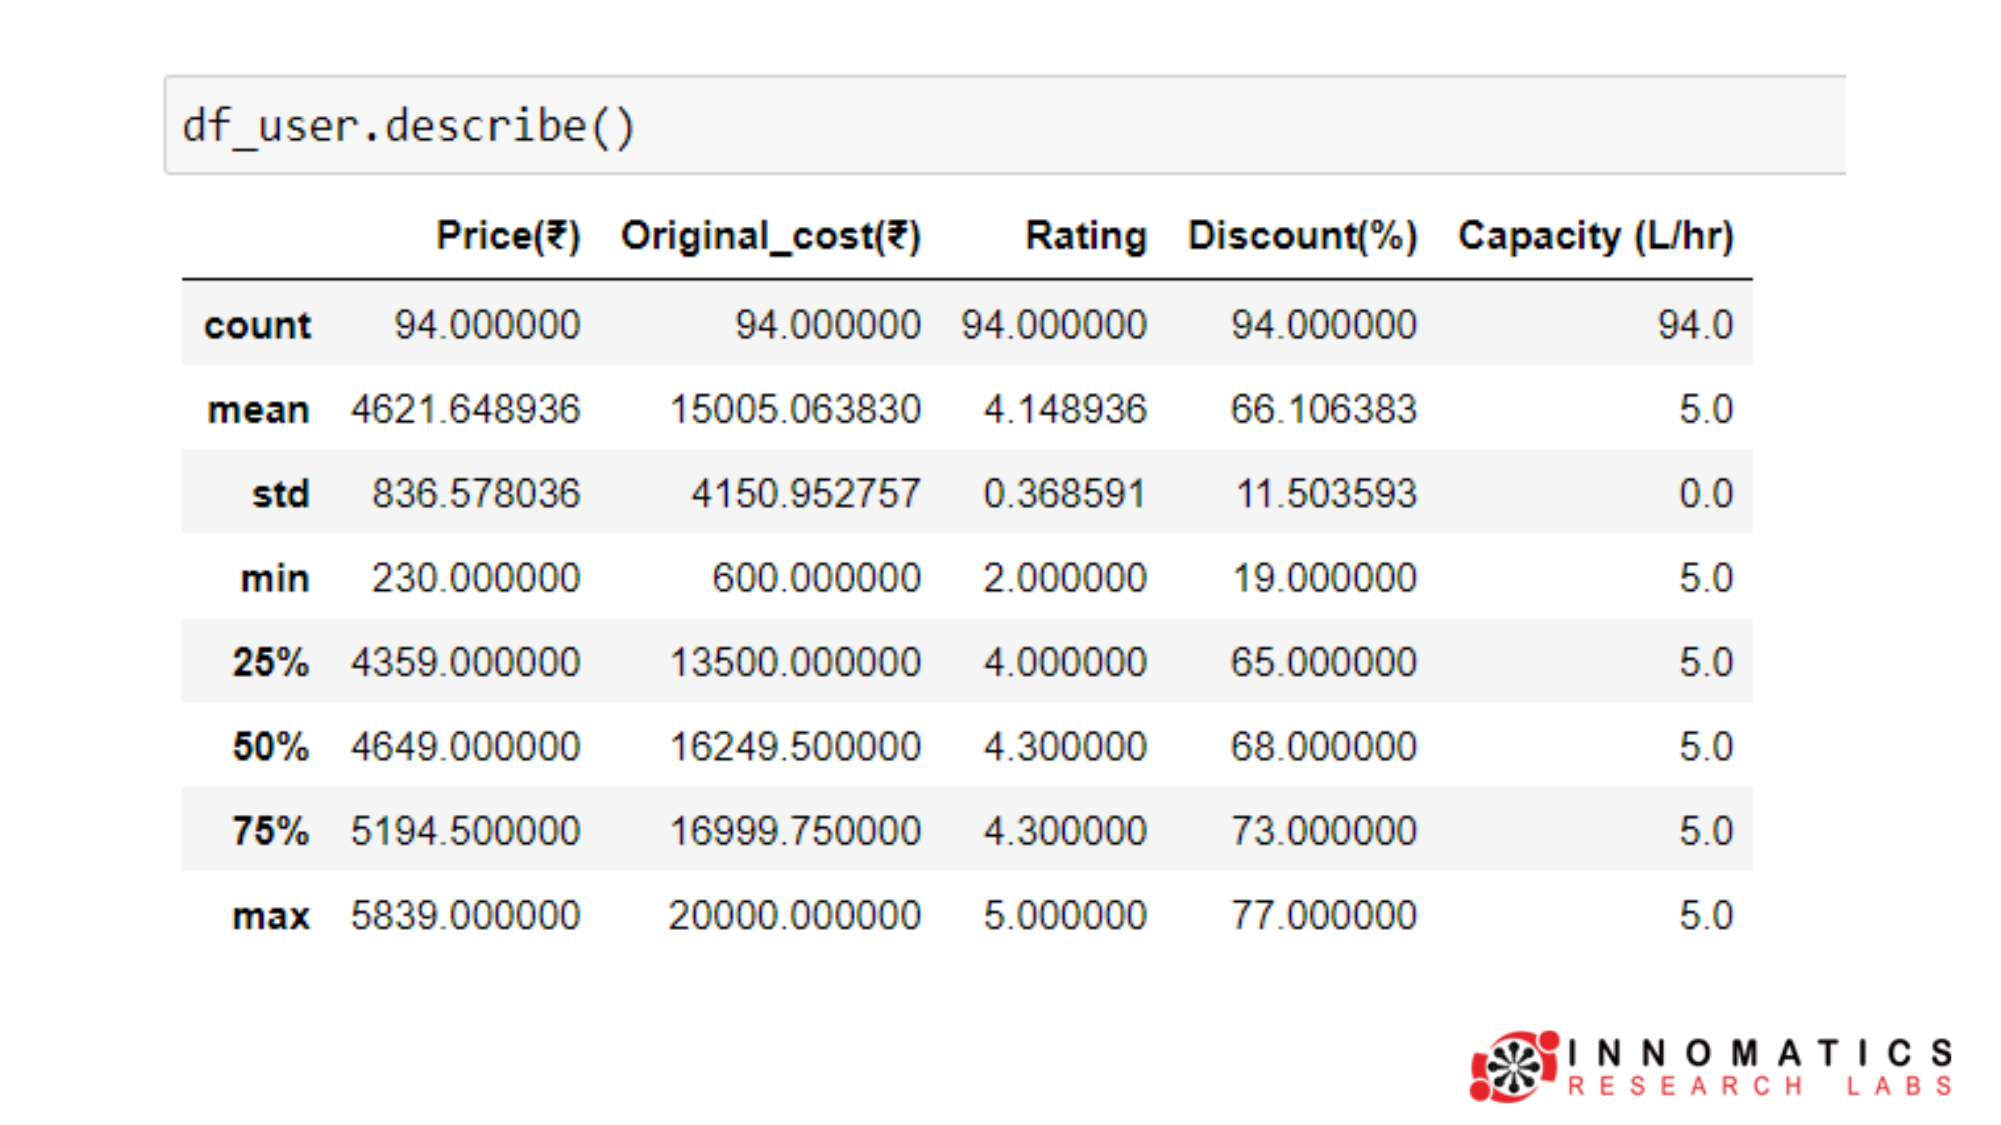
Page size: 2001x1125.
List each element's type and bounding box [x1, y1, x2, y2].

list [154, 73, 1846, 988]
picture [1445, 1014, 1975, 1125]
